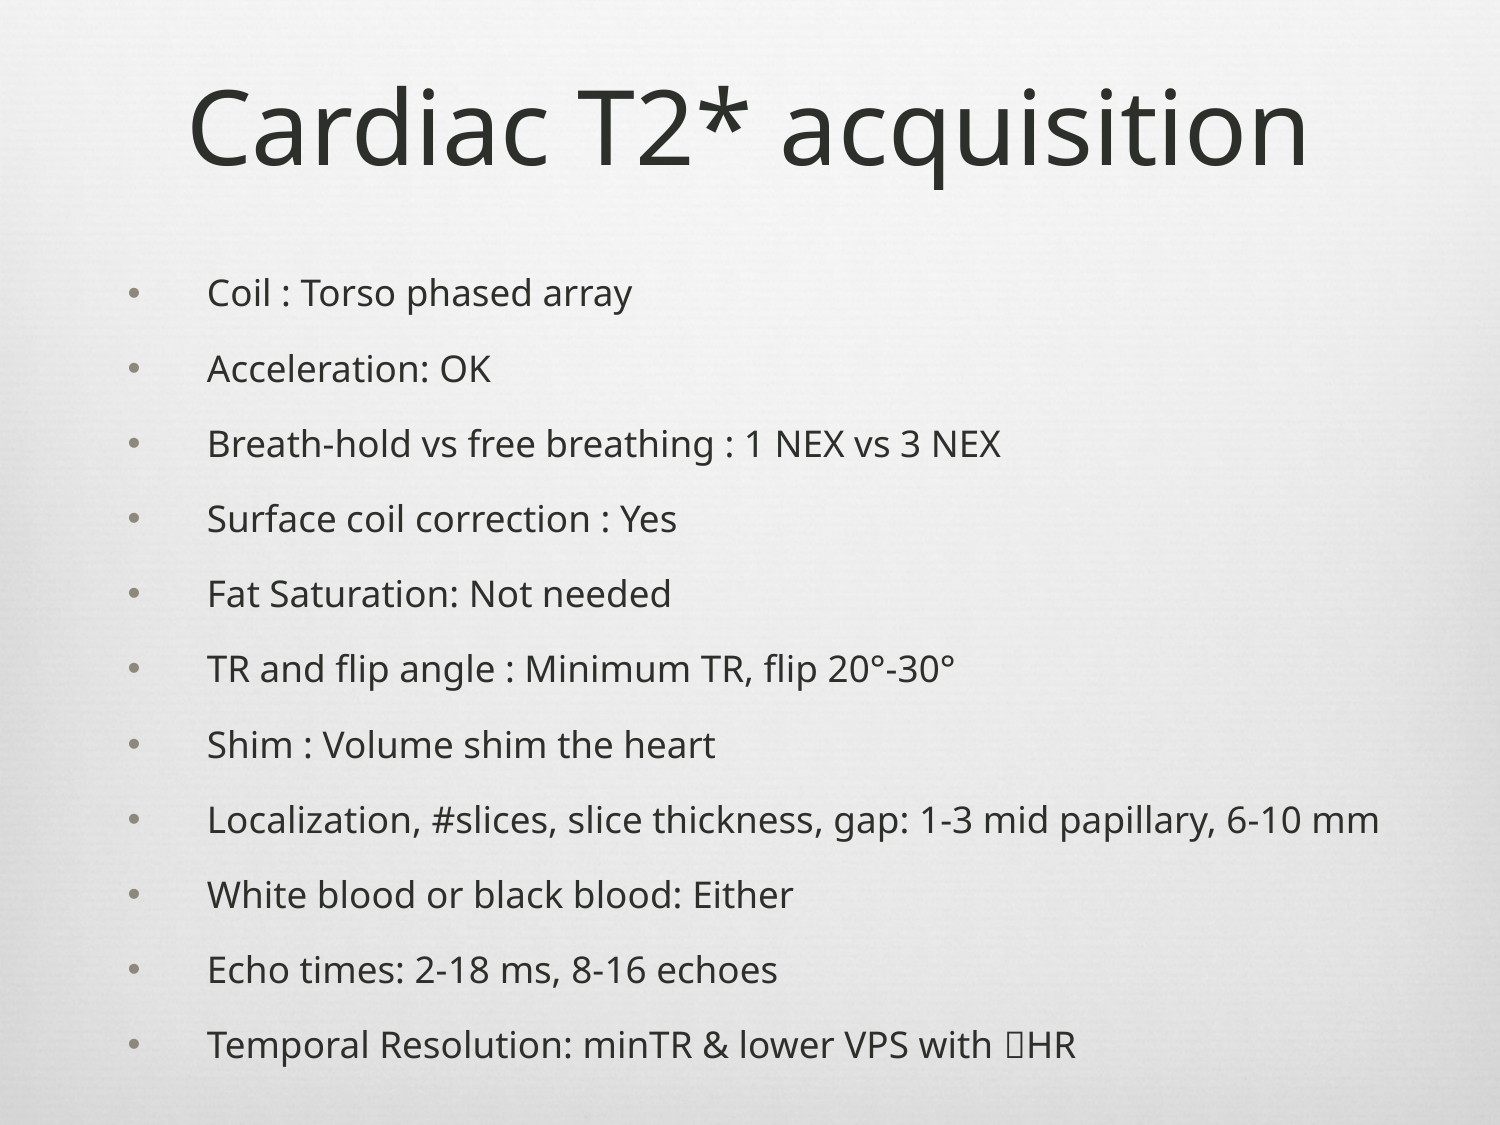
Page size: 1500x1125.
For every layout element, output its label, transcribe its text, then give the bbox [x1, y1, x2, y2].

title Cardiac T2* acquisition [112, 11, 1388, 236]
list Coil : Torso phased array Acceleration: OK Breath-hold vs free breathing : 1 NEX vs 3 NEX Surface coil correction : Yes Fat Saturation: Not needed TR and flip angle : Minimum TR, flip 20°-30° Shim : Volume shim the heart Localization, #slices, slice thickness, gap: 1-3 mid papillary, 6-10 mm White blood or black blood: Either Echo times: 2-18 ms, 8-16 echoes Temporal Resolution: minTR & lower VPS with HR [112, 262, 1422, 1087]
